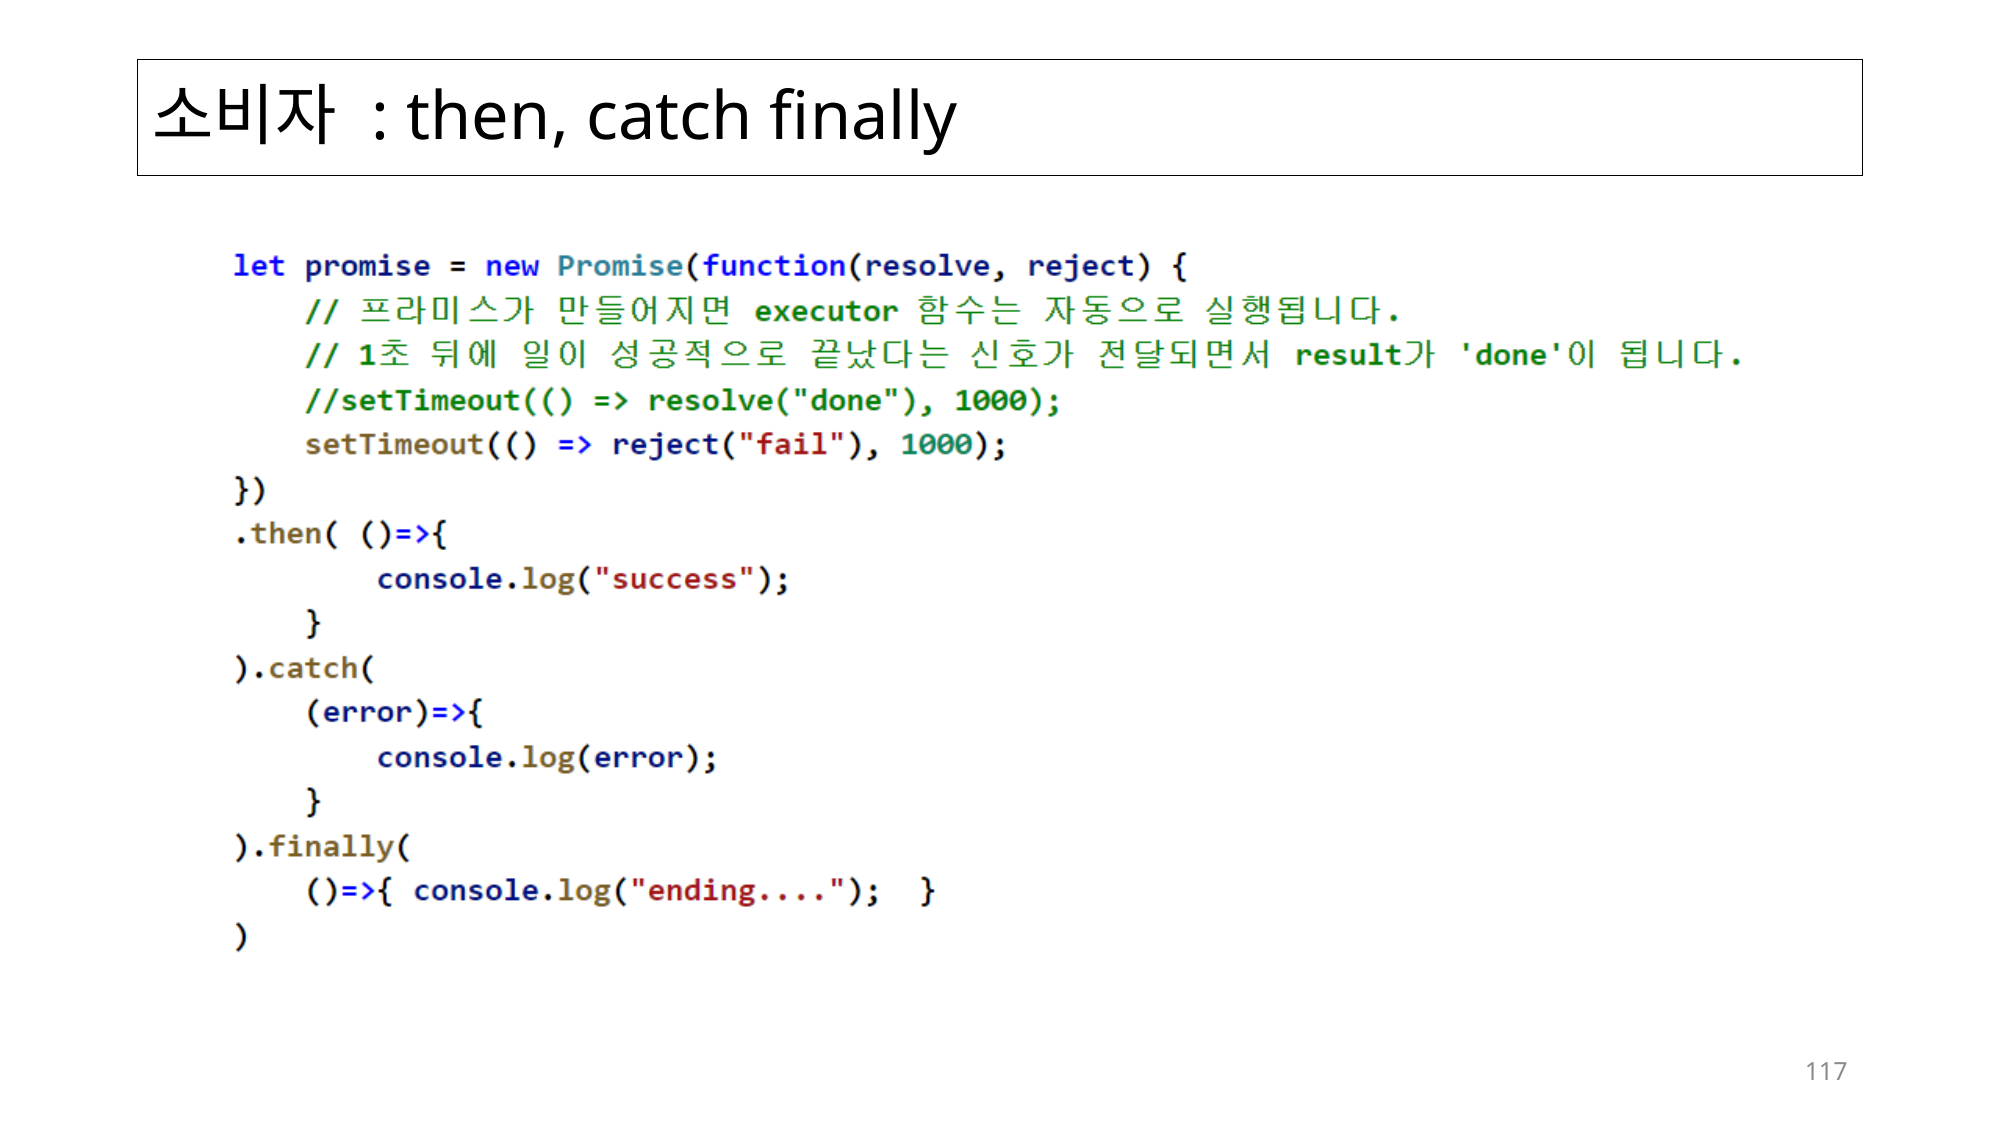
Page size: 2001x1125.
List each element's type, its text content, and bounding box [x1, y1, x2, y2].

title 소비자 : then, catch finally [137, 59, 1863, 176]
slide_number 117 [1412, 1042, 1863, 1103]
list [210, 240, 1790, 971]
